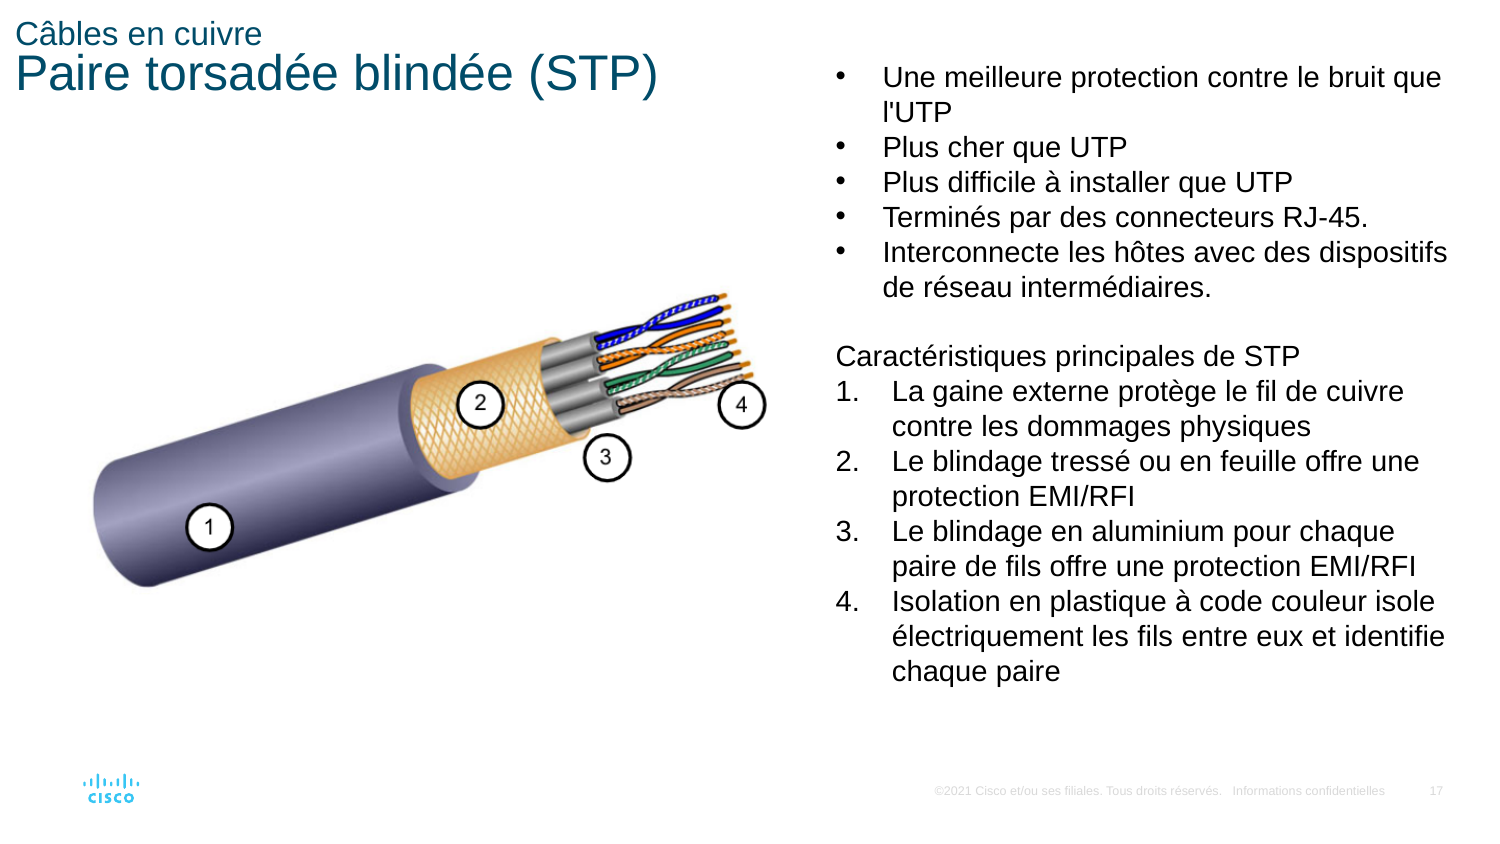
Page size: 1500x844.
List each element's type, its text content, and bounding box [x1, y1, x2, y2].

text_box Une meilleure protection contre le bruit que l'UTP Plus cher que UTP Plus difficile à installer que UTP Terminés par des connecteurs RJ-45. Interconnecte les hôtes avec des dispositifs de réseau intermédiaires. Caractéristiques principales de STP La gaine externe protège le fil de cuivre contre les dommages physiques Le blindage tressé ou en feuille offre une protection EMI/RFI Le blindage en aluminium pour chaque paire de fils offre une protection EMI/RFI Isolation en plastique à code couleur isole électriquement les fils entre eux et identifie chaque paire [820, 50, 1468, 730]
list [76, 272, 798, 613]
title Câbles en cuivre Paire torsadée blindée (STP) [0, 0, 1369, 121]
